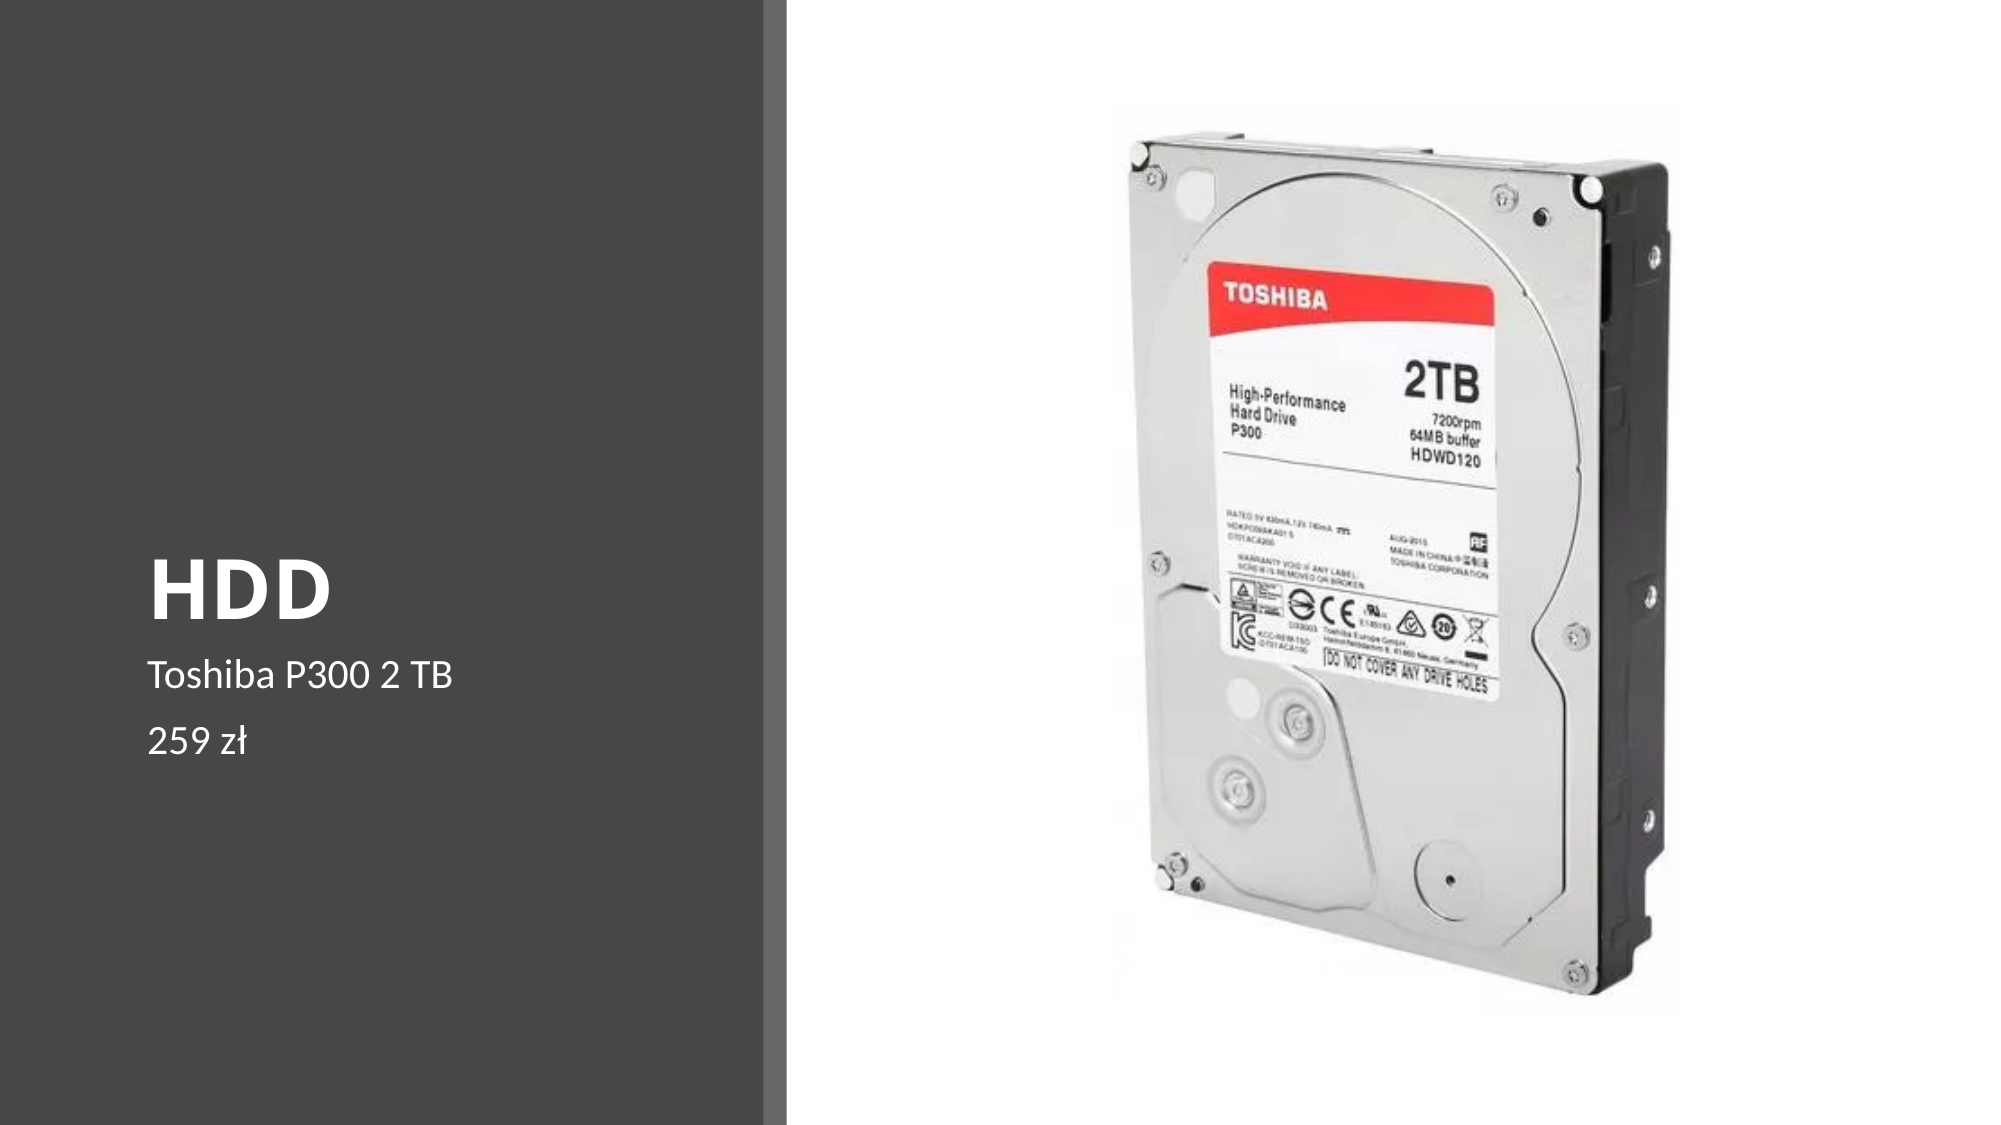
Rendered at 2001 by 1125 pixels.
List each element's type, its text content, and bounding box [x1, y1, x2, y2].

text_box [0, 0, 764, 1125]
list Toshiba P300 2 TB 259 zł [131, 644, 682, 797]
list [1108, 105, 1682, 1020]
title HDD [131, 183, 682, 644]
text_box [764, 0, 788, 1125]
